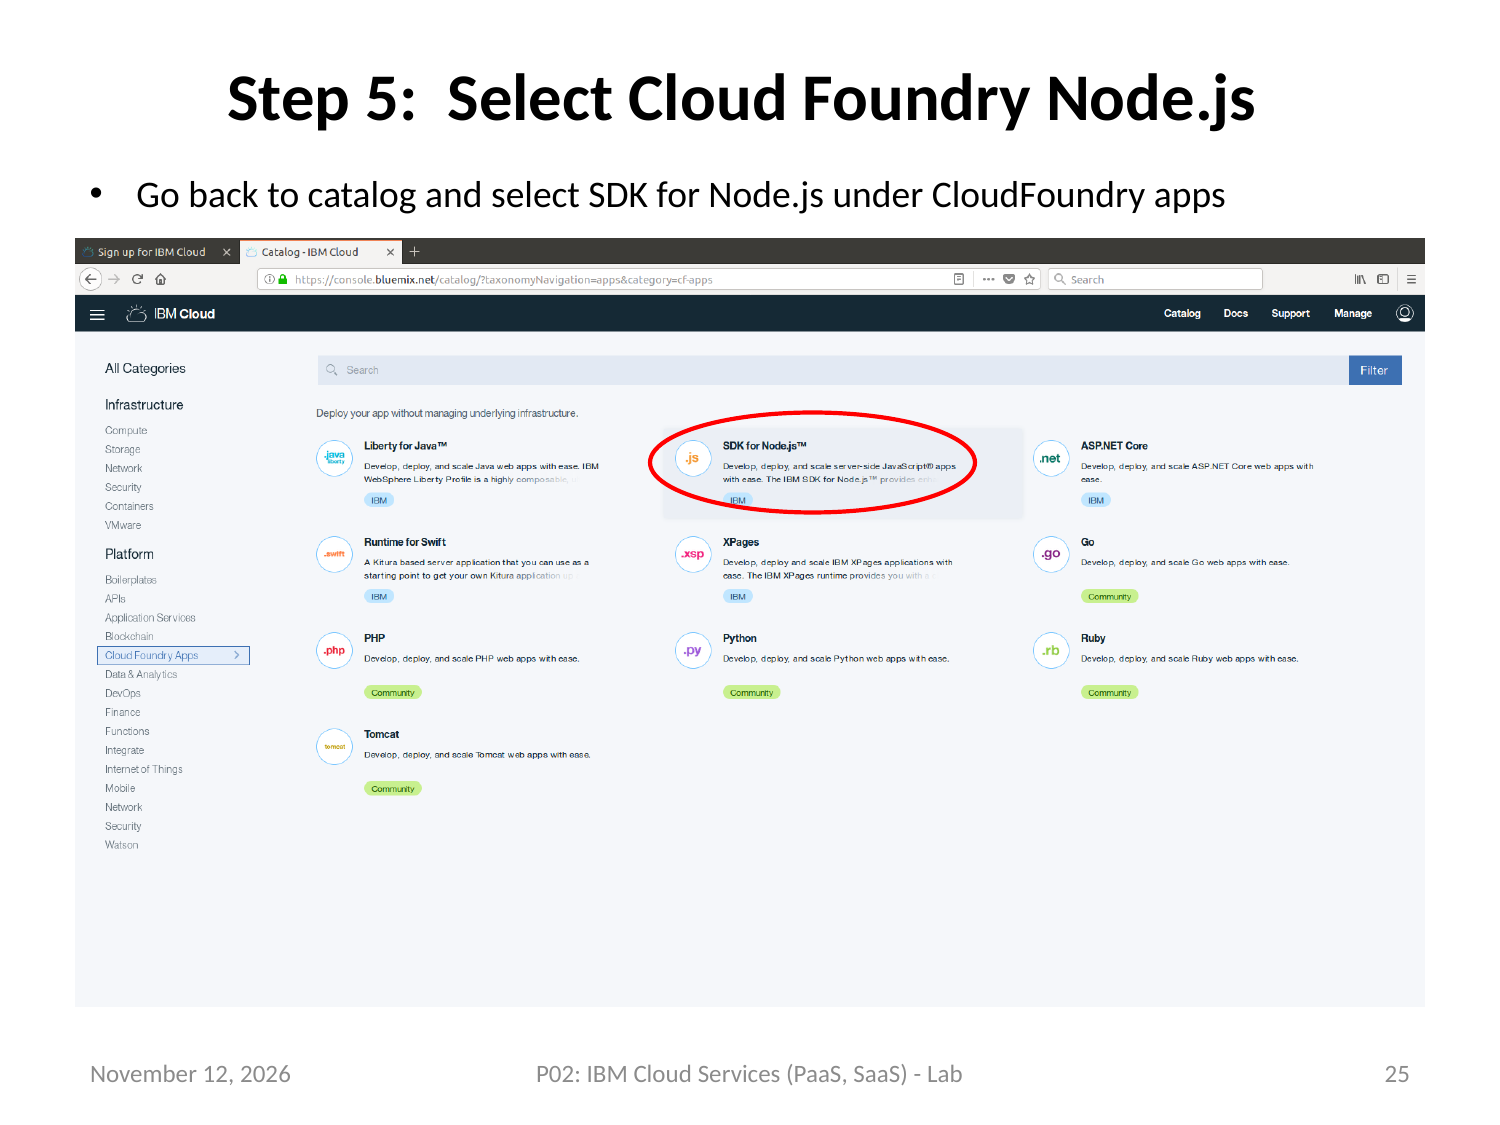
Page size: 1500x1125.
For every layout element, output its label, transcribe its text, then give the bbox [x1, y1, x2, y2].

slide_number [75, 1042, 425, 1103]
footer P02: IBM Cloud Services (PaaS, SaaS) - Lab [512, 1042, 988, 1103]
title Step 5: Select Cloud Foundry Node.js [75, 0, 1425, 188]
text_box Go back to catalog and select SDK for Node.js under CloudFoundry apps [74, 162, 1363, 223]
slide_number 25 [1074, 1042, 1425, 1103]
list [74, 237, 1426, 1007]
